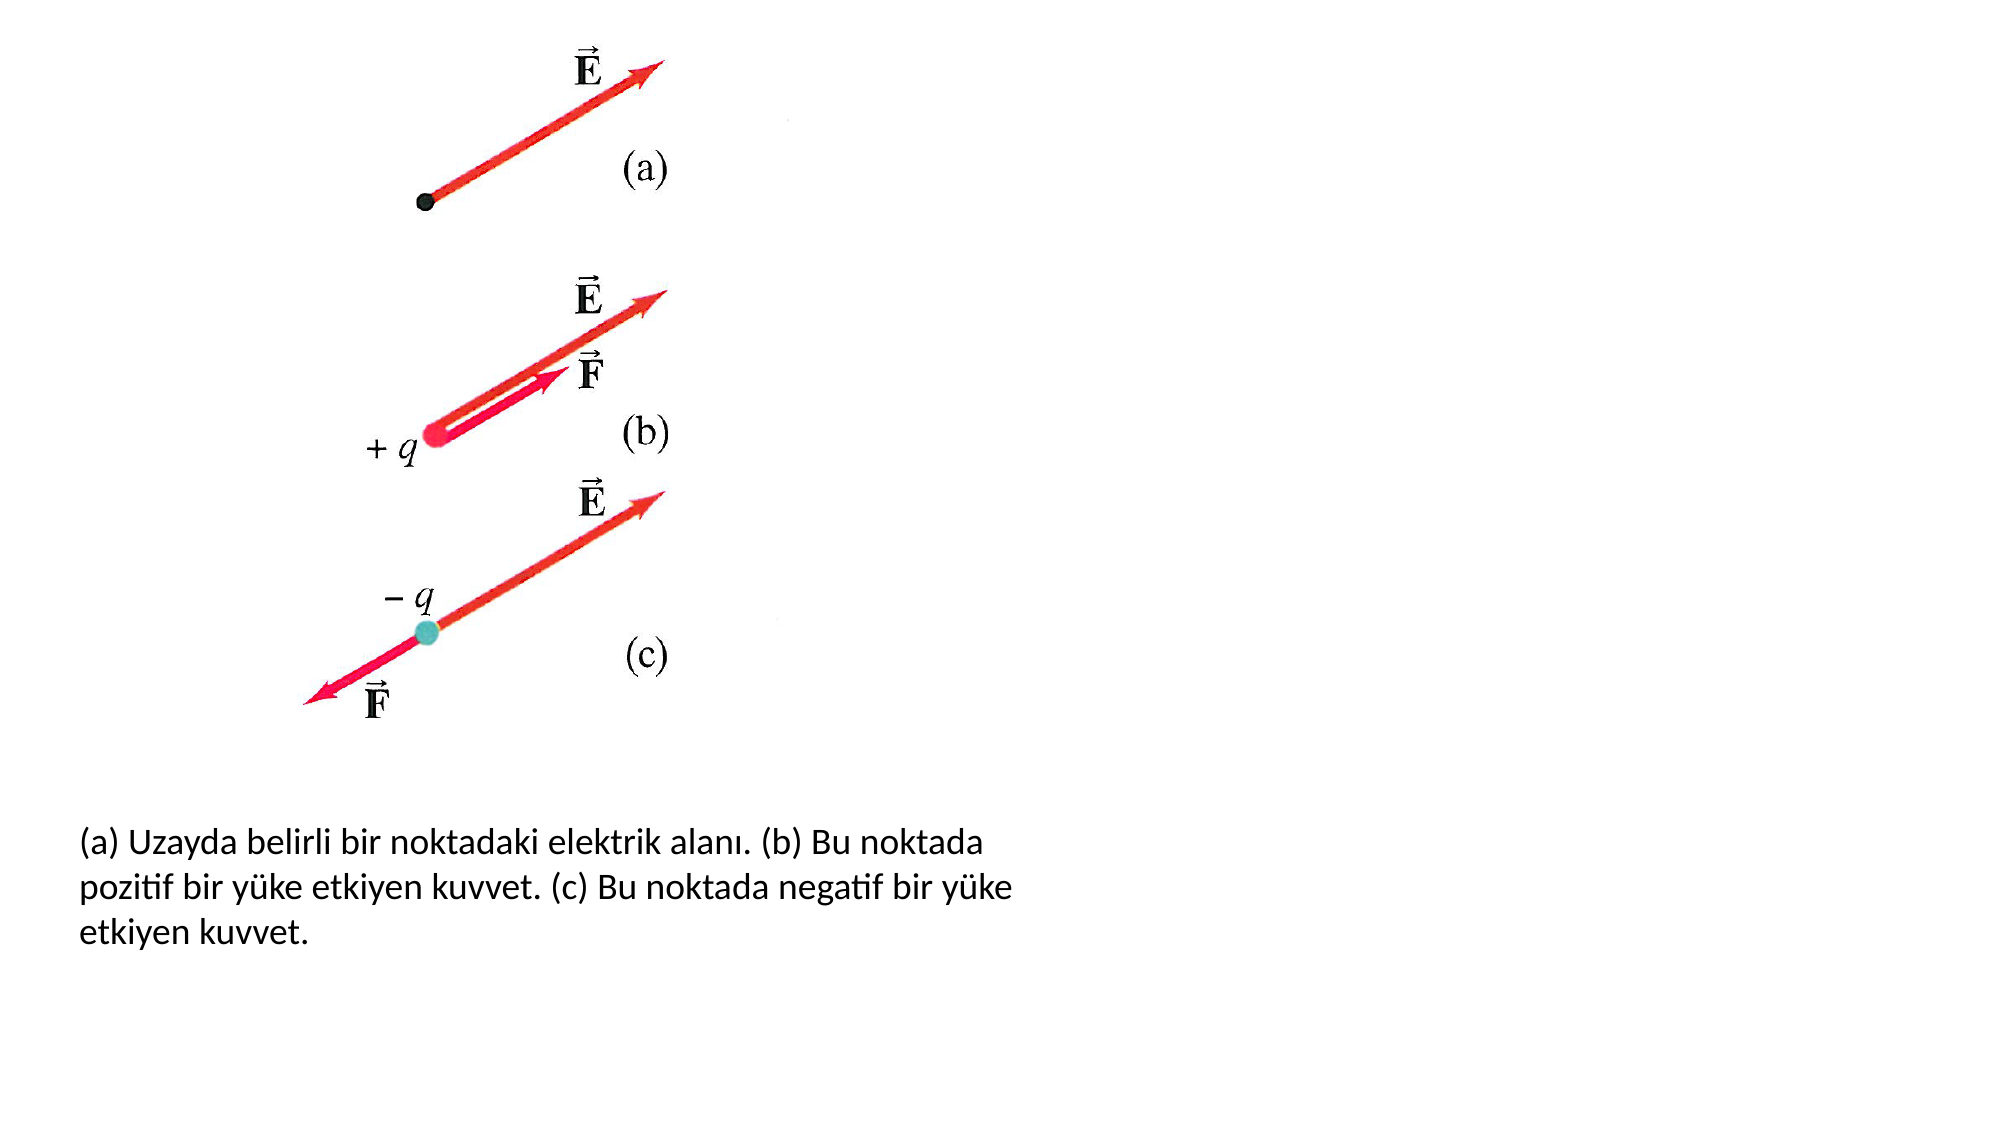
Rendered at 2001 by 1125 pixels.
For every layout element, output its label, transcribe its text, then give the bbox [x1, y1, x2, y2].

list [148, 32, 795, 736]
text_box (a) Uzayda belirli bir noktadaki elektrik alanı. (b) Bu noktada pozitif bir yüke etkiyen kuvvet. (c) Bu noktada negatif bir yüke etkiyen kuvvet. [64, 809, 1065, 960]
